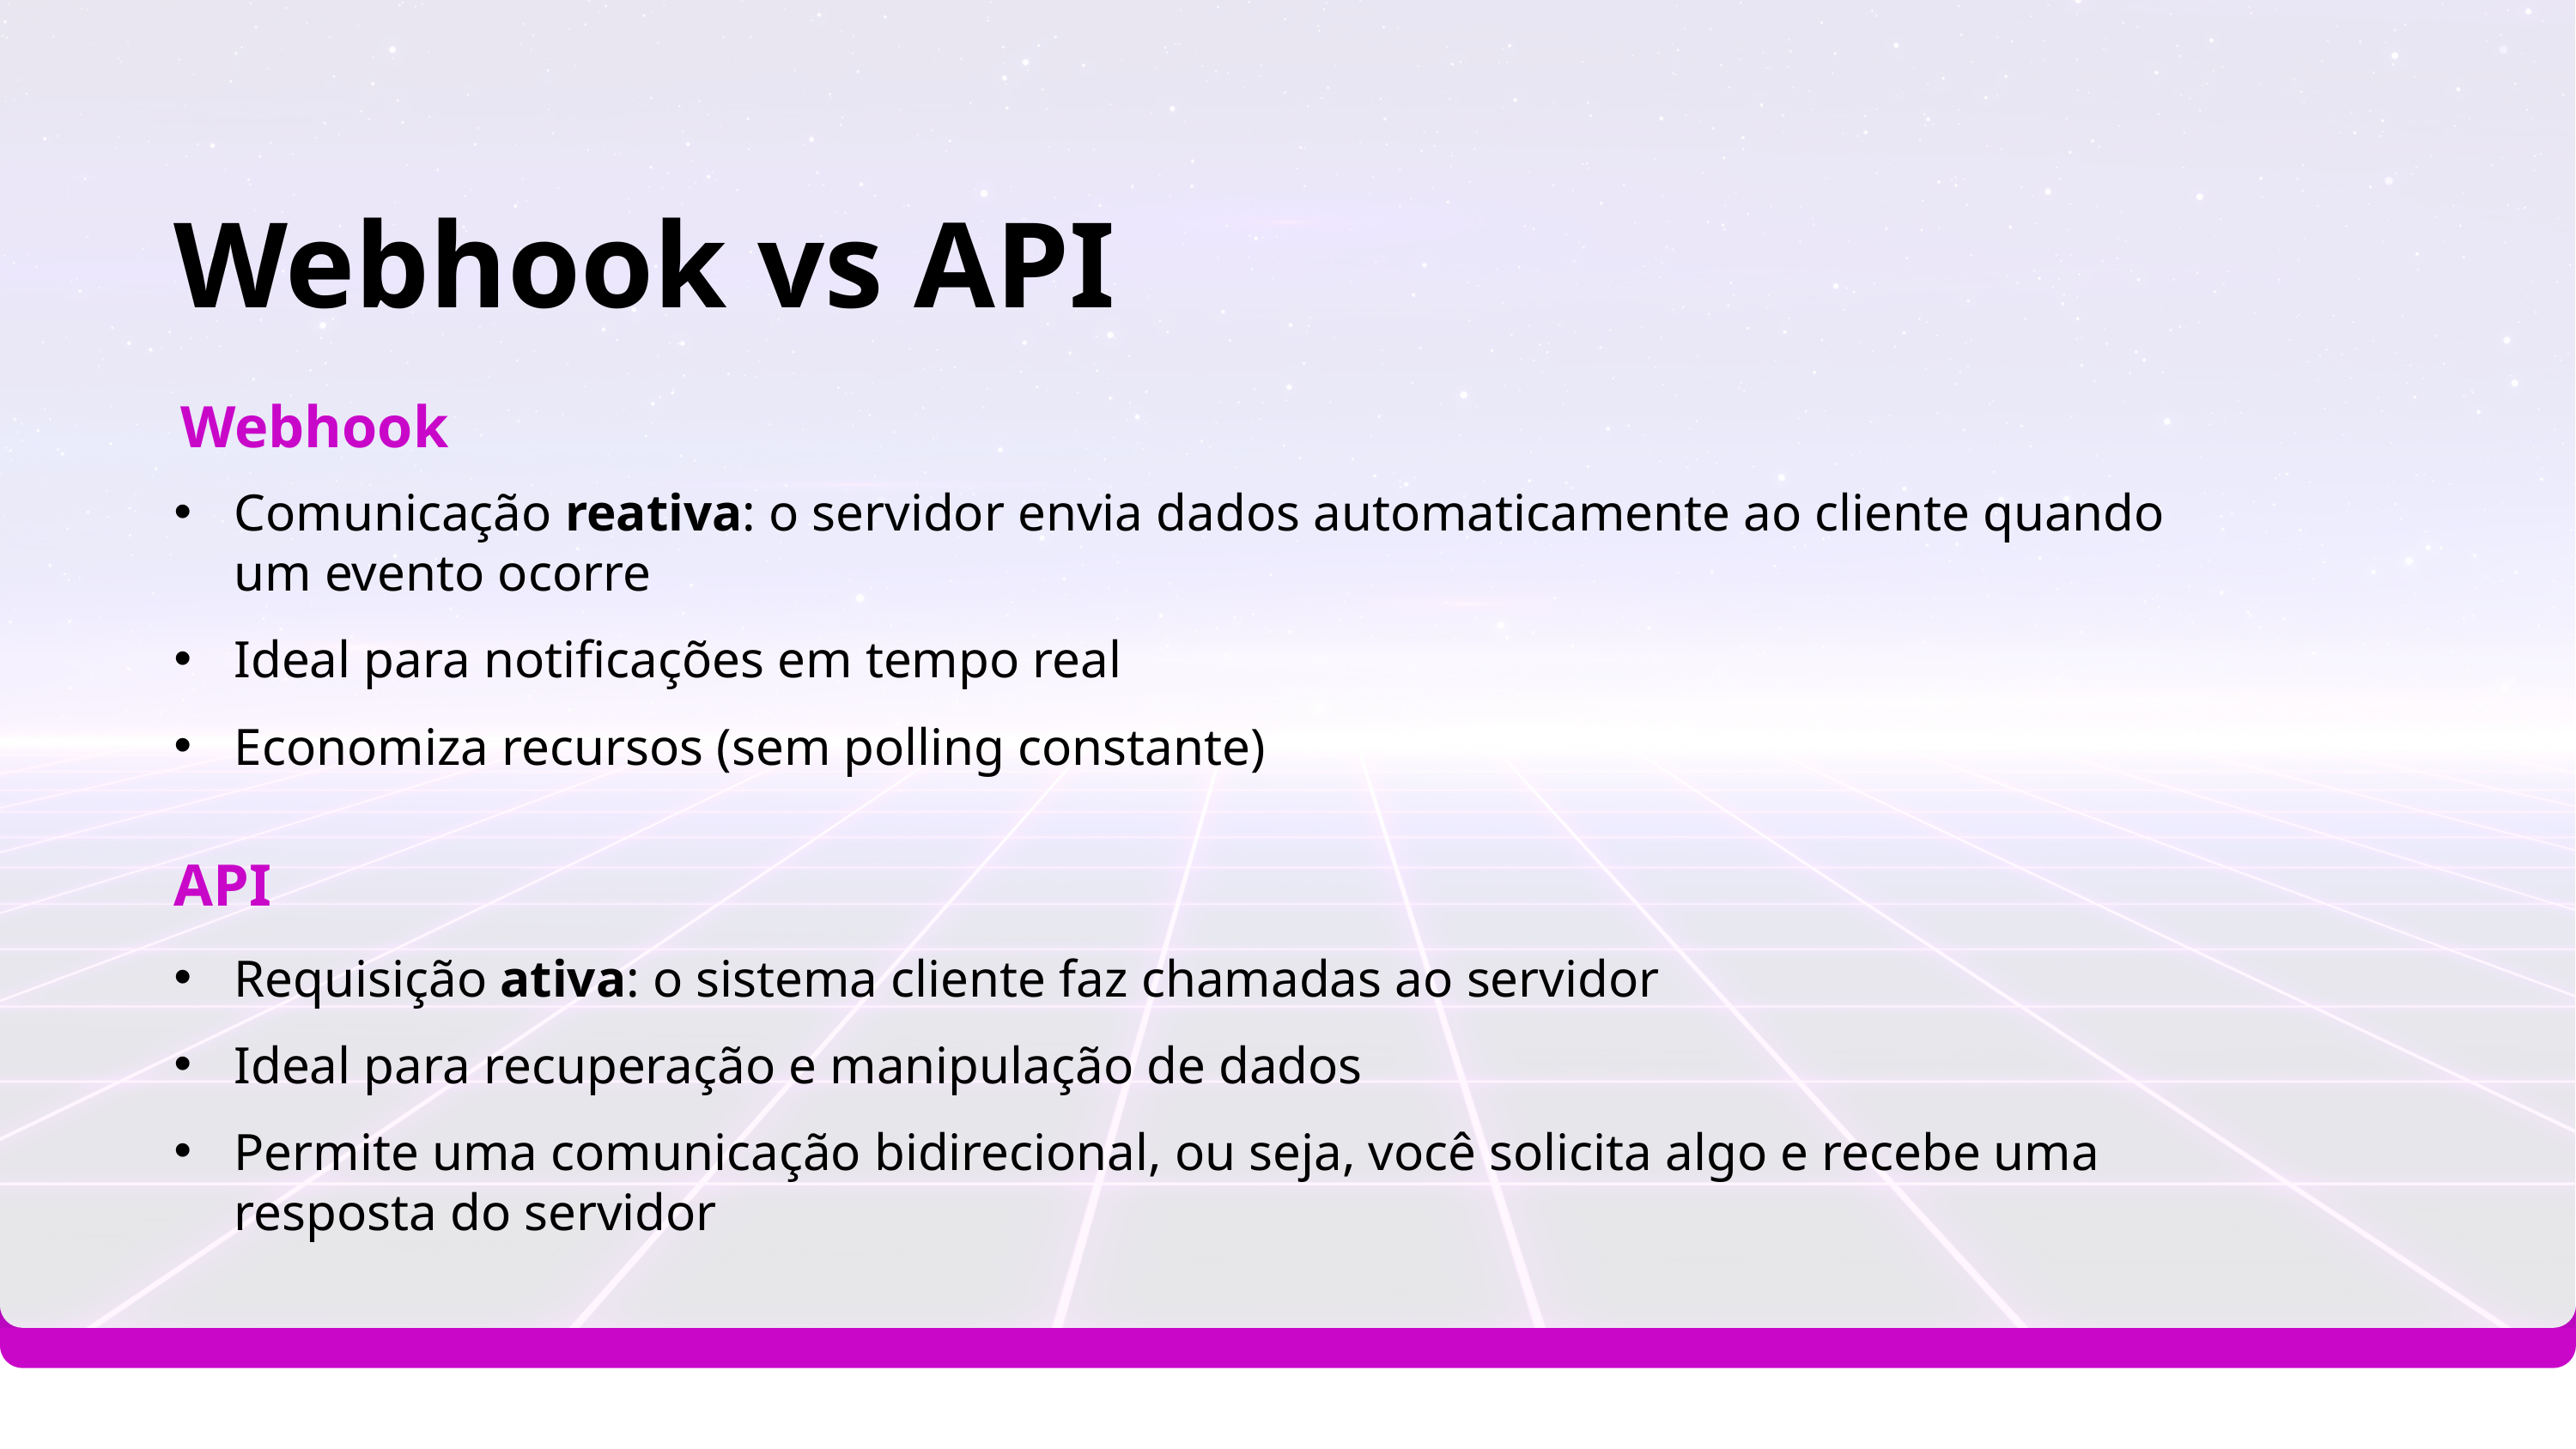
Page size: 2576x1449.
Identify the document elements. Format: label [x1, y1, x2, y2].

text_box [0, 1328, 2576, 1368]
text_box [0, 0, 2576, 1328]
